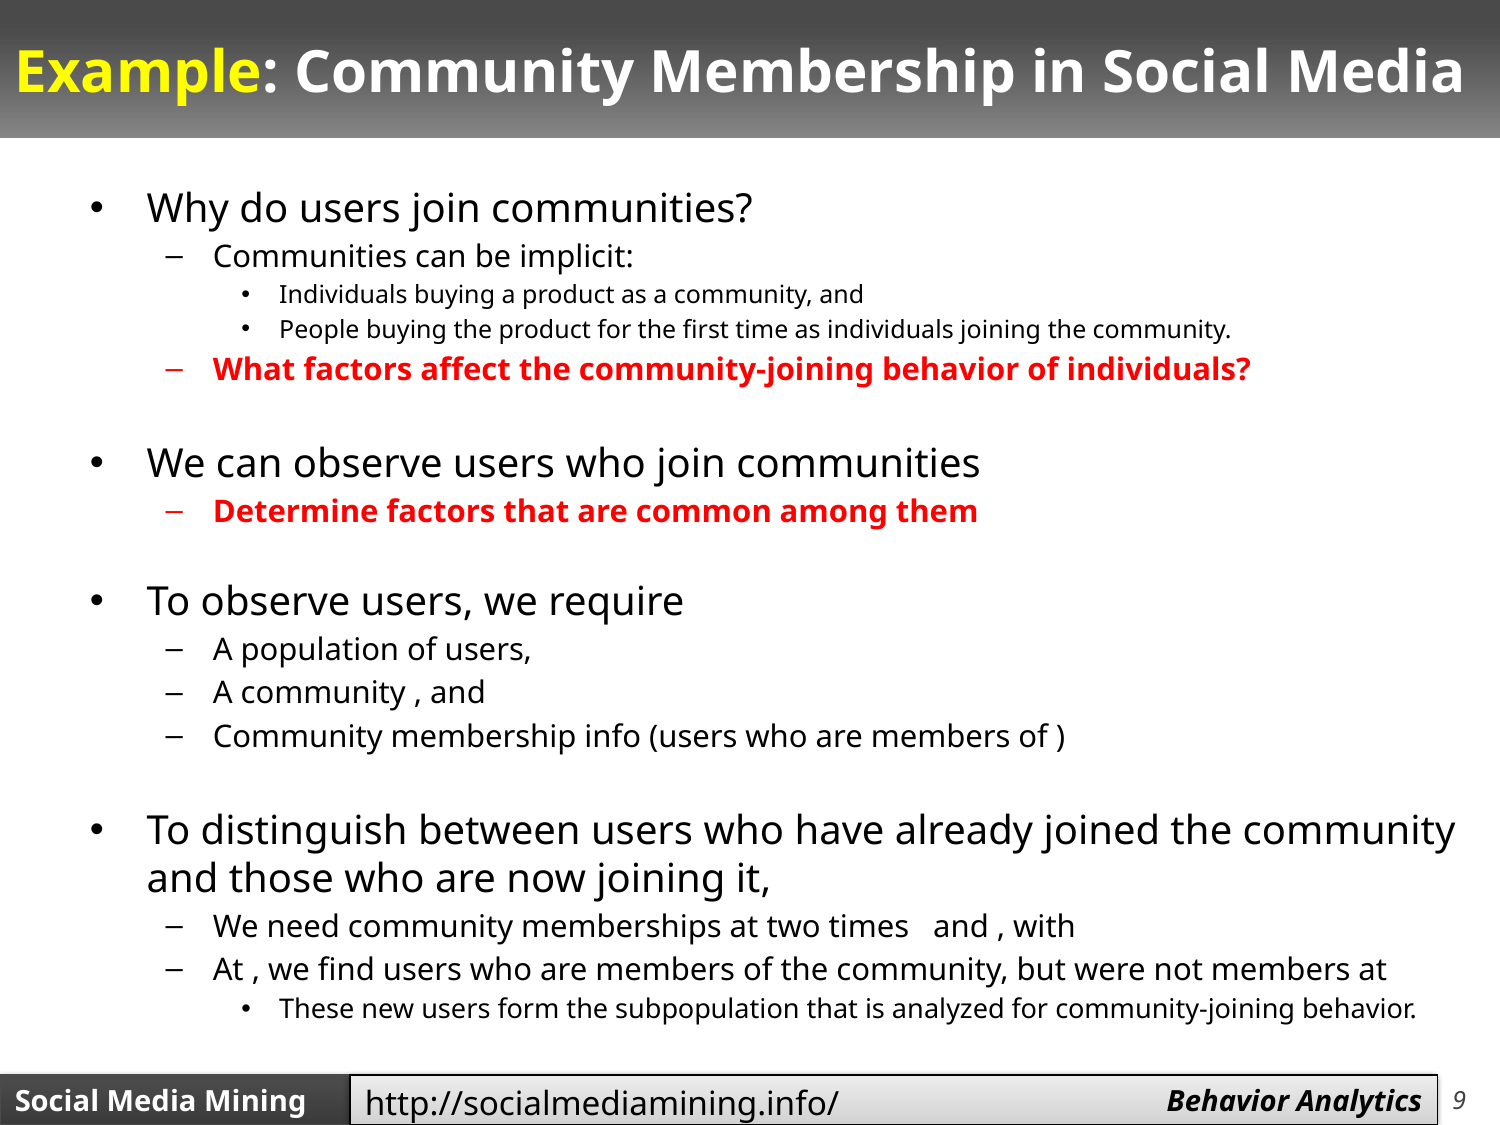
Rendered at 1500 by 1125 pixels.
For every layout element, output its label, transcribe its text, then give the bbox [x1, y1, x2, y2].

title Example: Community Membership in Social Media [0, 0, 1500, 138]
